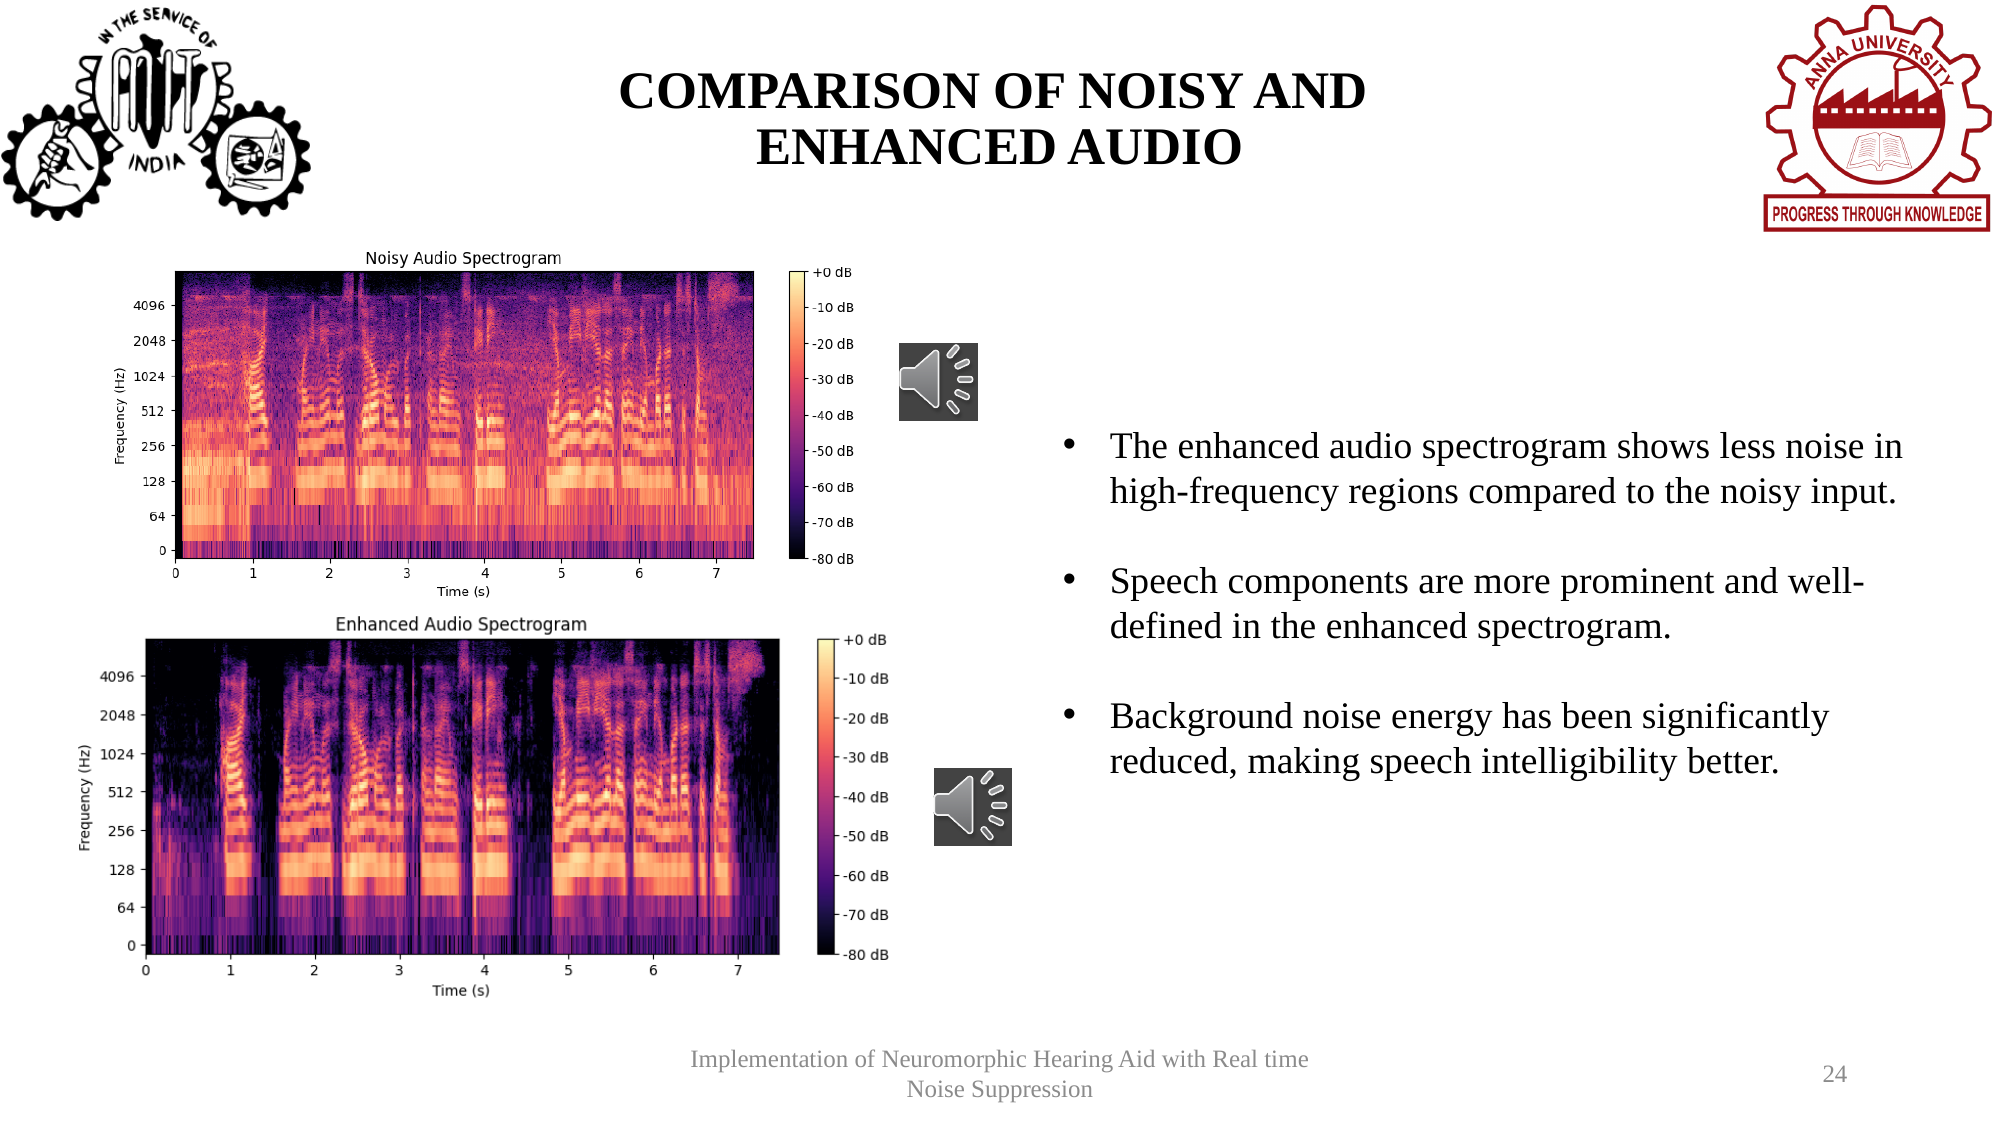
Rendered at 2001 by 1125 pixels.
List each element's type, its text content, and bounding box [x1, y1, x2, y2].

picture [1683, 0, 2000, 259]
picture [898, 341, 979, 422]
footer Implementation of Neuromorphic Hearing Aid with Real time Noise Suppression [662, 1042, 1338, 1103]
picture [69, 240, 899, 1008]
slide_number 24 [1412, 1042, 1863, 1103]
picture [1, 7, 311, 221]
text_box COMPARISON OF NOISY AND ENHANCED AUDIO [311, 54, 1683, 184]
text_box The enhanced audio spectrogram shows less noise in high-frequency regions compared to the noisy input. Speech components are more prominent and well-defined in the enhanced spectrogram. Background noise energy has been significantly reduced, making speech intelligibility better. [1048, 368, 1922, 789]
picture [932, 767, 1013, 848]
